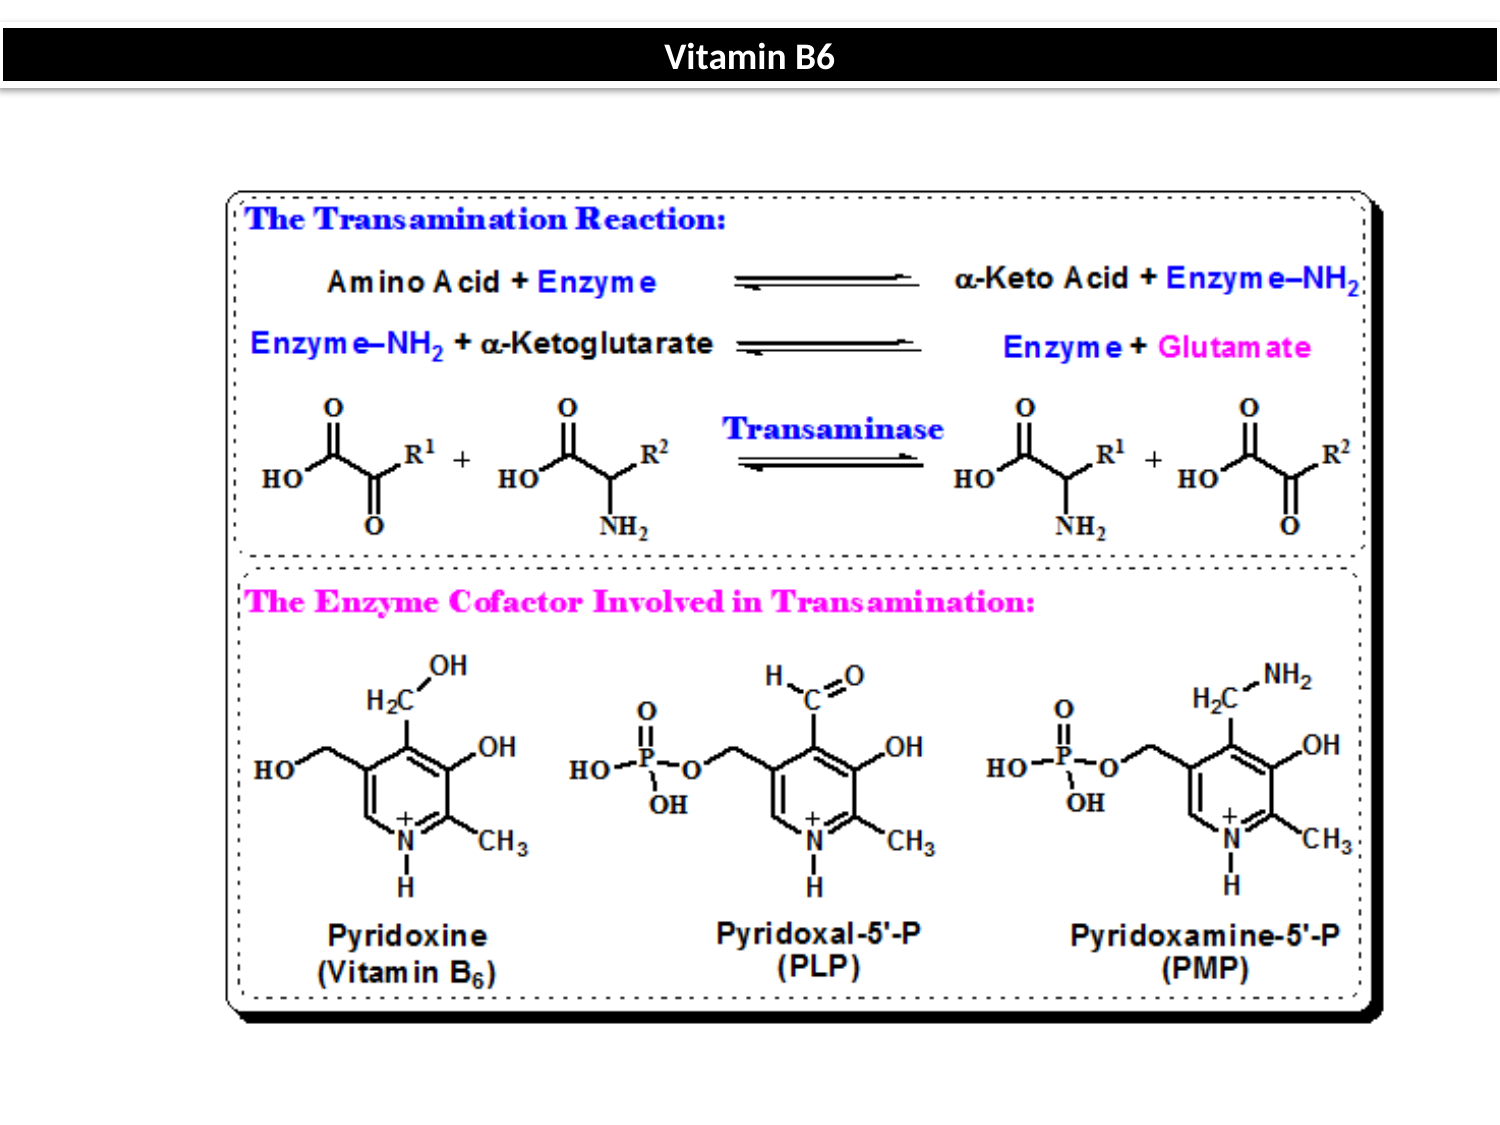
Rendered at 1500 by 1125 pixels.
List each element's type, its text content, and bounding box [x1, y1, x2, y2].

text_box Vitamin B6 [0, 22, 1500, 88]
picture [218, 187, 1389, 1028]
